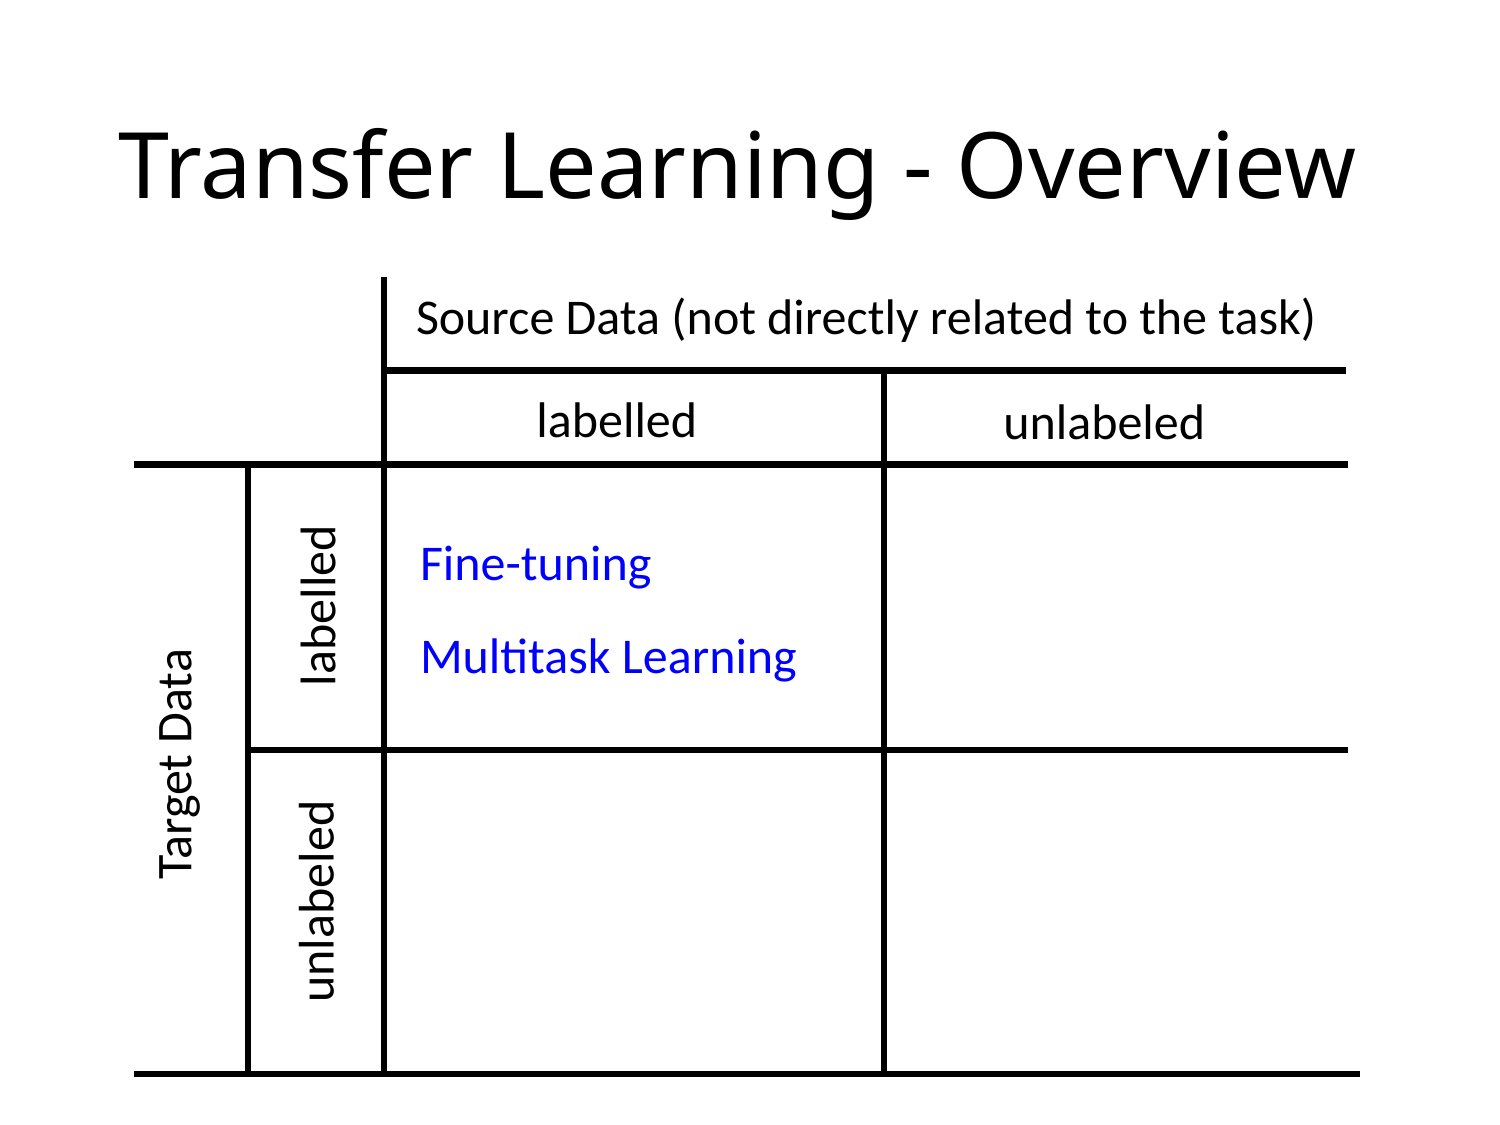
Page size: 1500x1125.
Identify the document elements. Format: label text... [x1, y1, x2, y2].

text_box labelled [489, 379, 745, 455]
text_box Target Data [134, 488, 209, 1029]
text_box labelled [277, 478, 353, 733]
text_box unlabeled [977, 381, 1232, 457]
title Transfer Learning - Overview [103, 59, 1397, 278]
text_box unlabeled [276, 774, 351, 1029]
text_box Source Data (not directly related to the task) [385, 277, 1360, 352]
text_box Fine-tuning [405, 523, 829, 599]
text_box Multitask Learning [405, 616, 829, 691]
